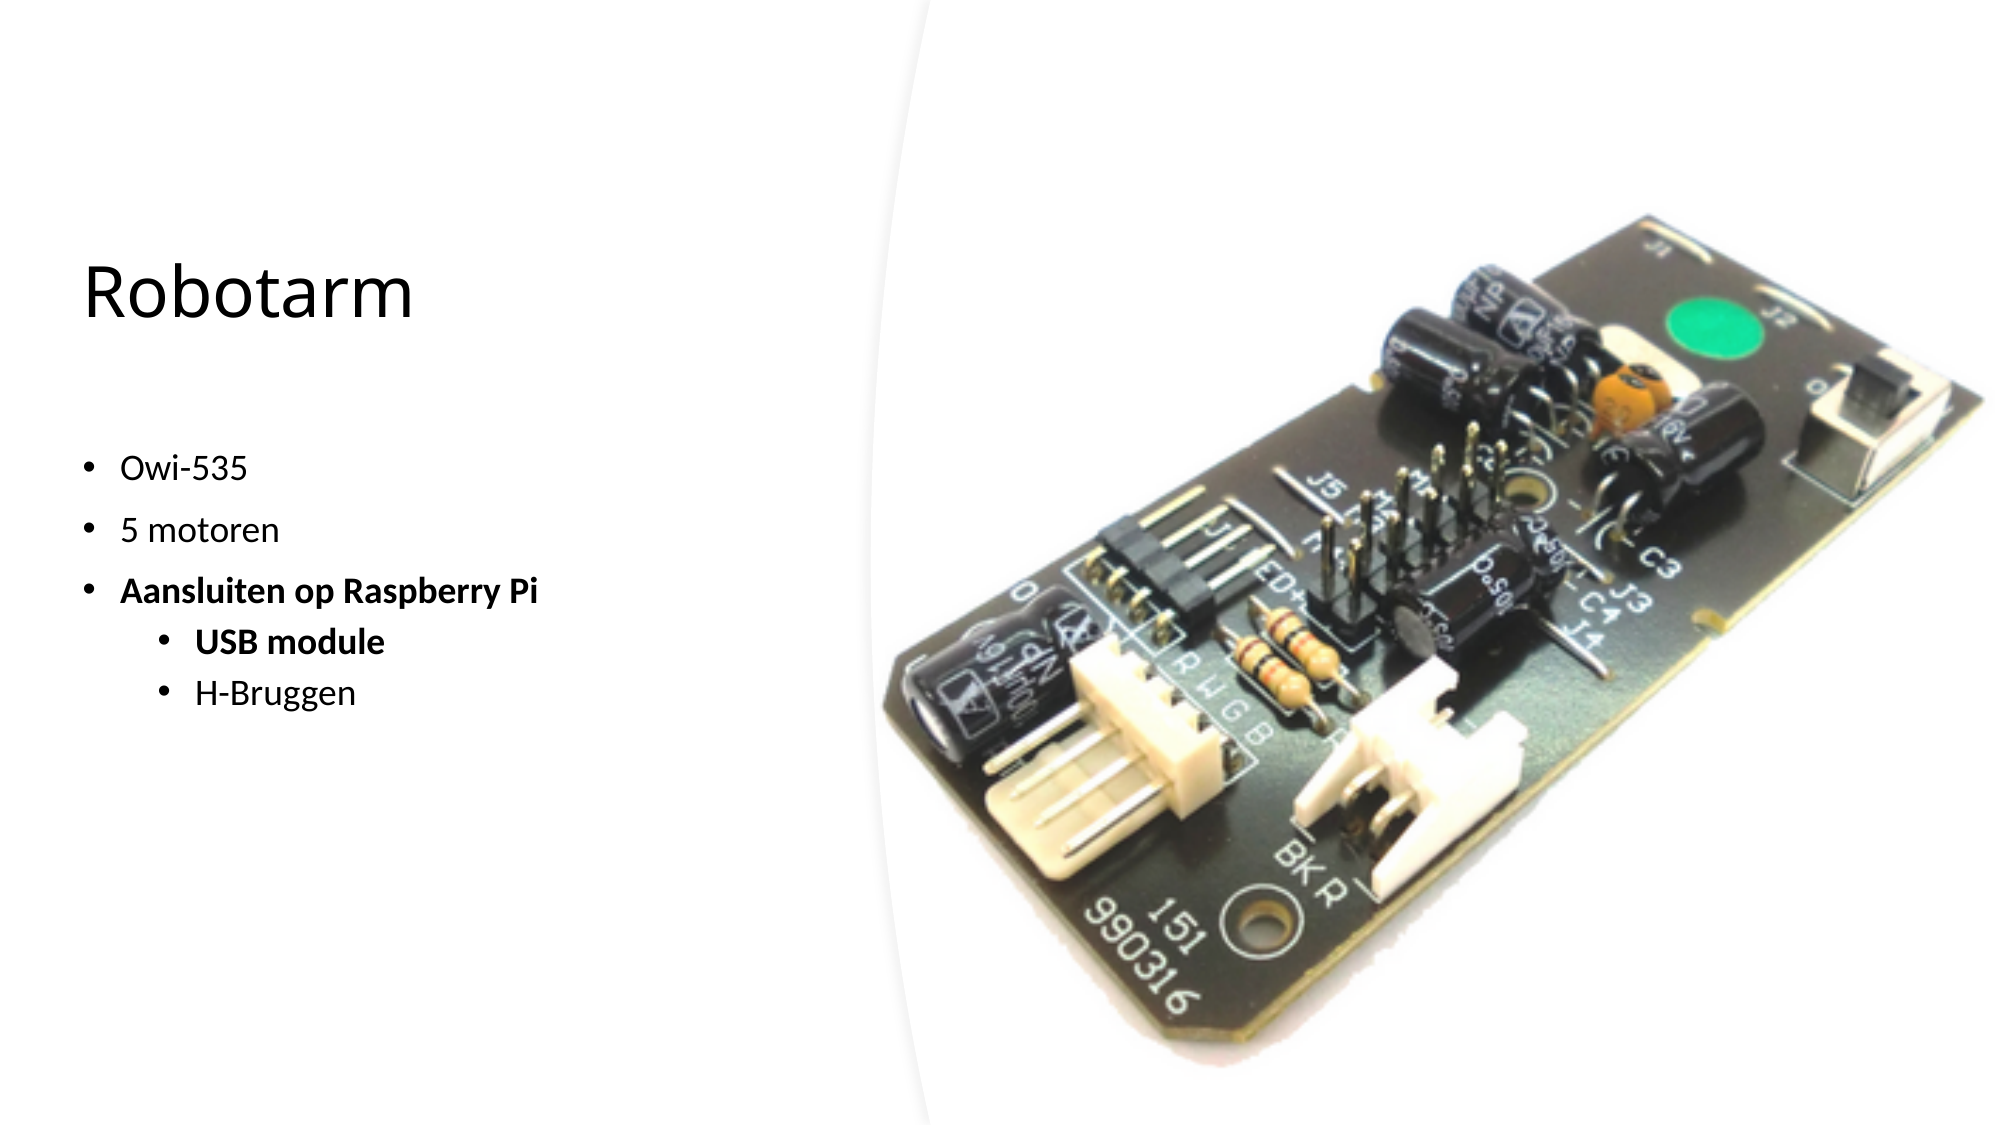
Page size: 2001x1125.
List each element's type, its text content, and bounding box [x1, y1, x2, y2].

list Owi-535 5 motoren Aansluiten op Raspberry Pi USB module H-Bruggen [67, 440, 806, 1029]
picture [870, 0, 2000, 1125]
title Robotarm [67, 161, 804, 341]
